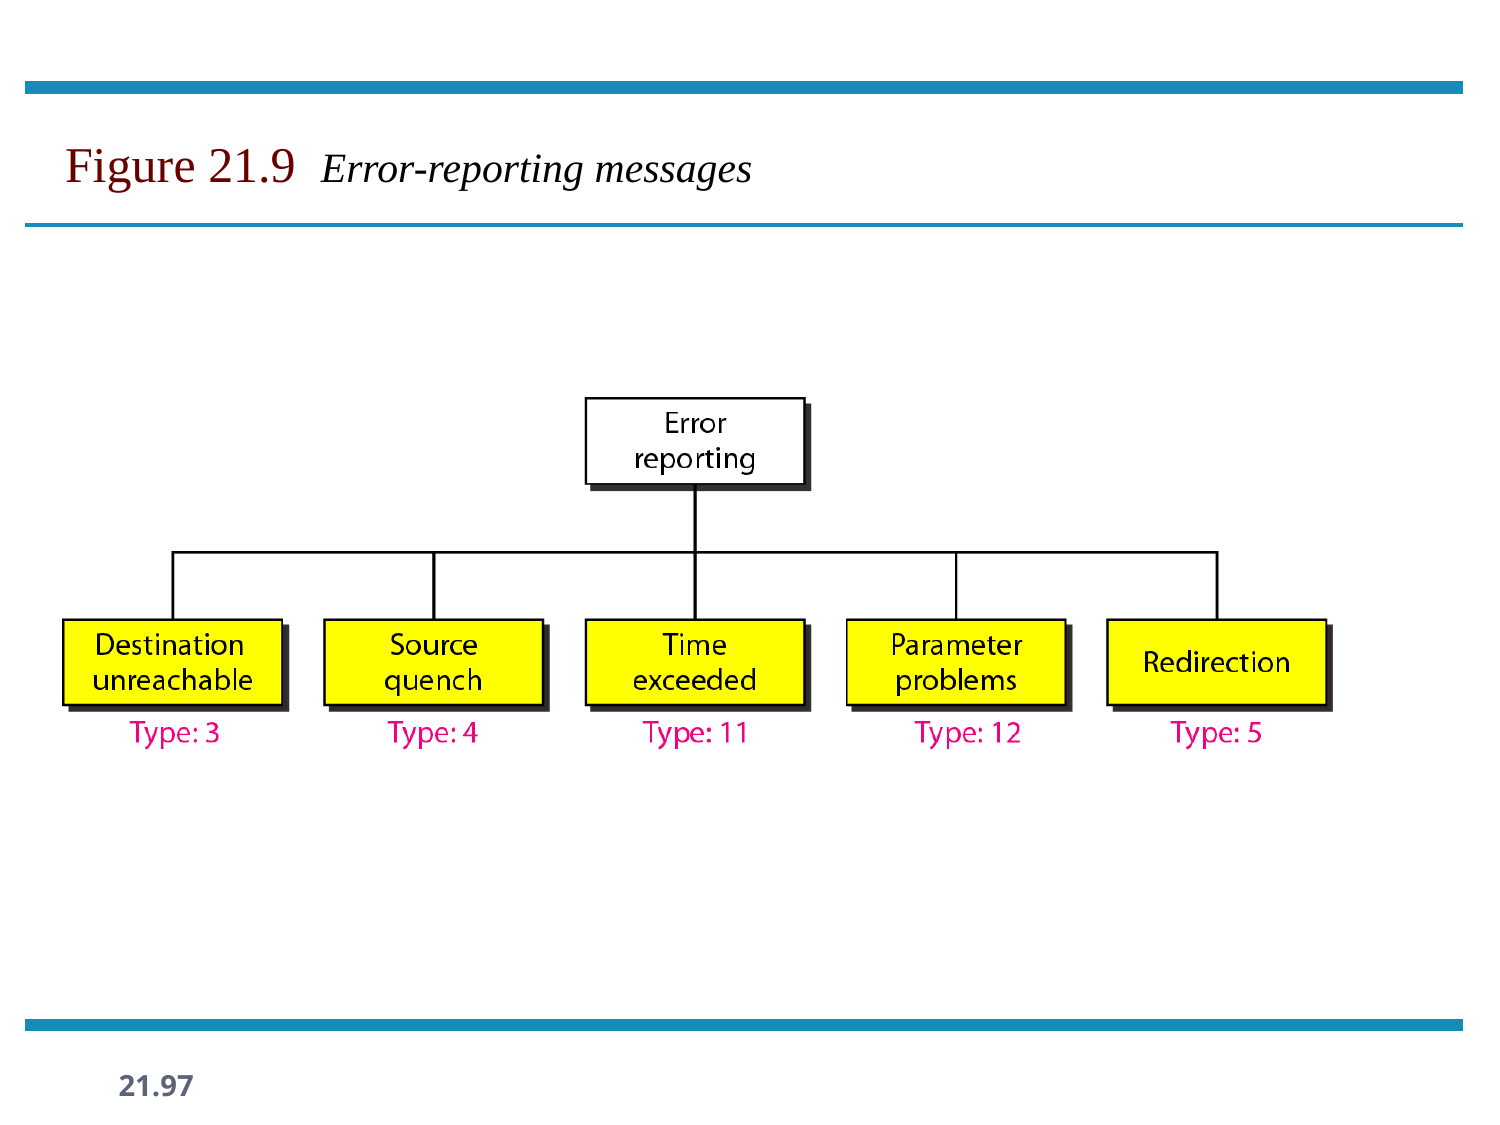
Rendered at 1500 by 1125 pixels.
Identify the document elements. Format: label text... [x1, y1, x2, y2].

text_box Figure 21.9 Error-reporting messages [50, 124, 787, 200]
picture [62, 397, 1333, 751]
slide_number 21.‹#› [0, 1050, 313, 1125]
